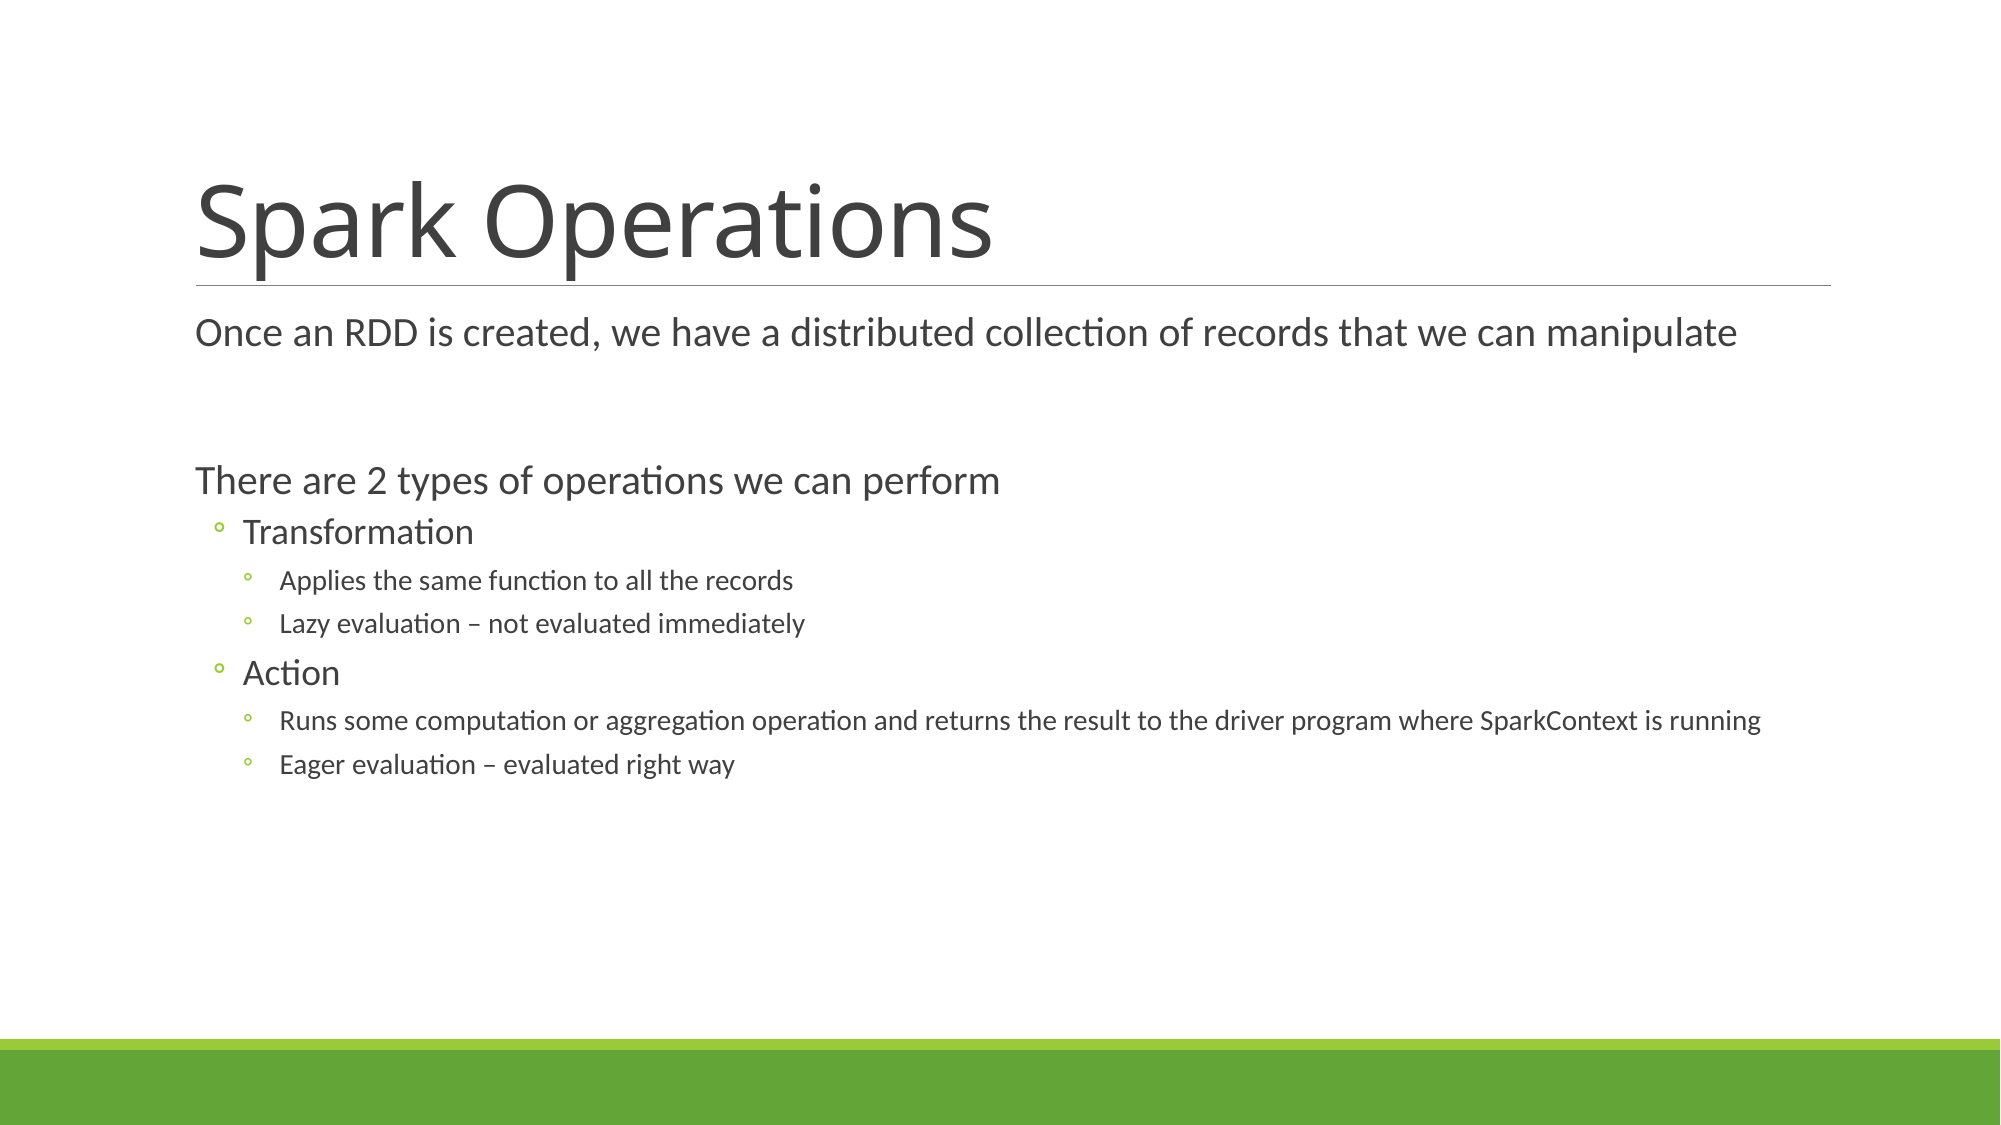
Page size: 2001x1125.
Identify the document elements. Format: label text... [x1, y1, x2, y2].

title Spark Operations [180, 47, 1830, 285]
list Once an RDD is created, we have a distributed collection of records that we can manipulate There are 2 types of operations we can perform Transformation Applies the same function to all the records Lazy evaluation – not evaluated immediately Action Runs some computation or aggregation operation and returns the result to the driver program where SparkContext is running Eager evaluation – evaluated right way [180, 302, 1830, 963]
